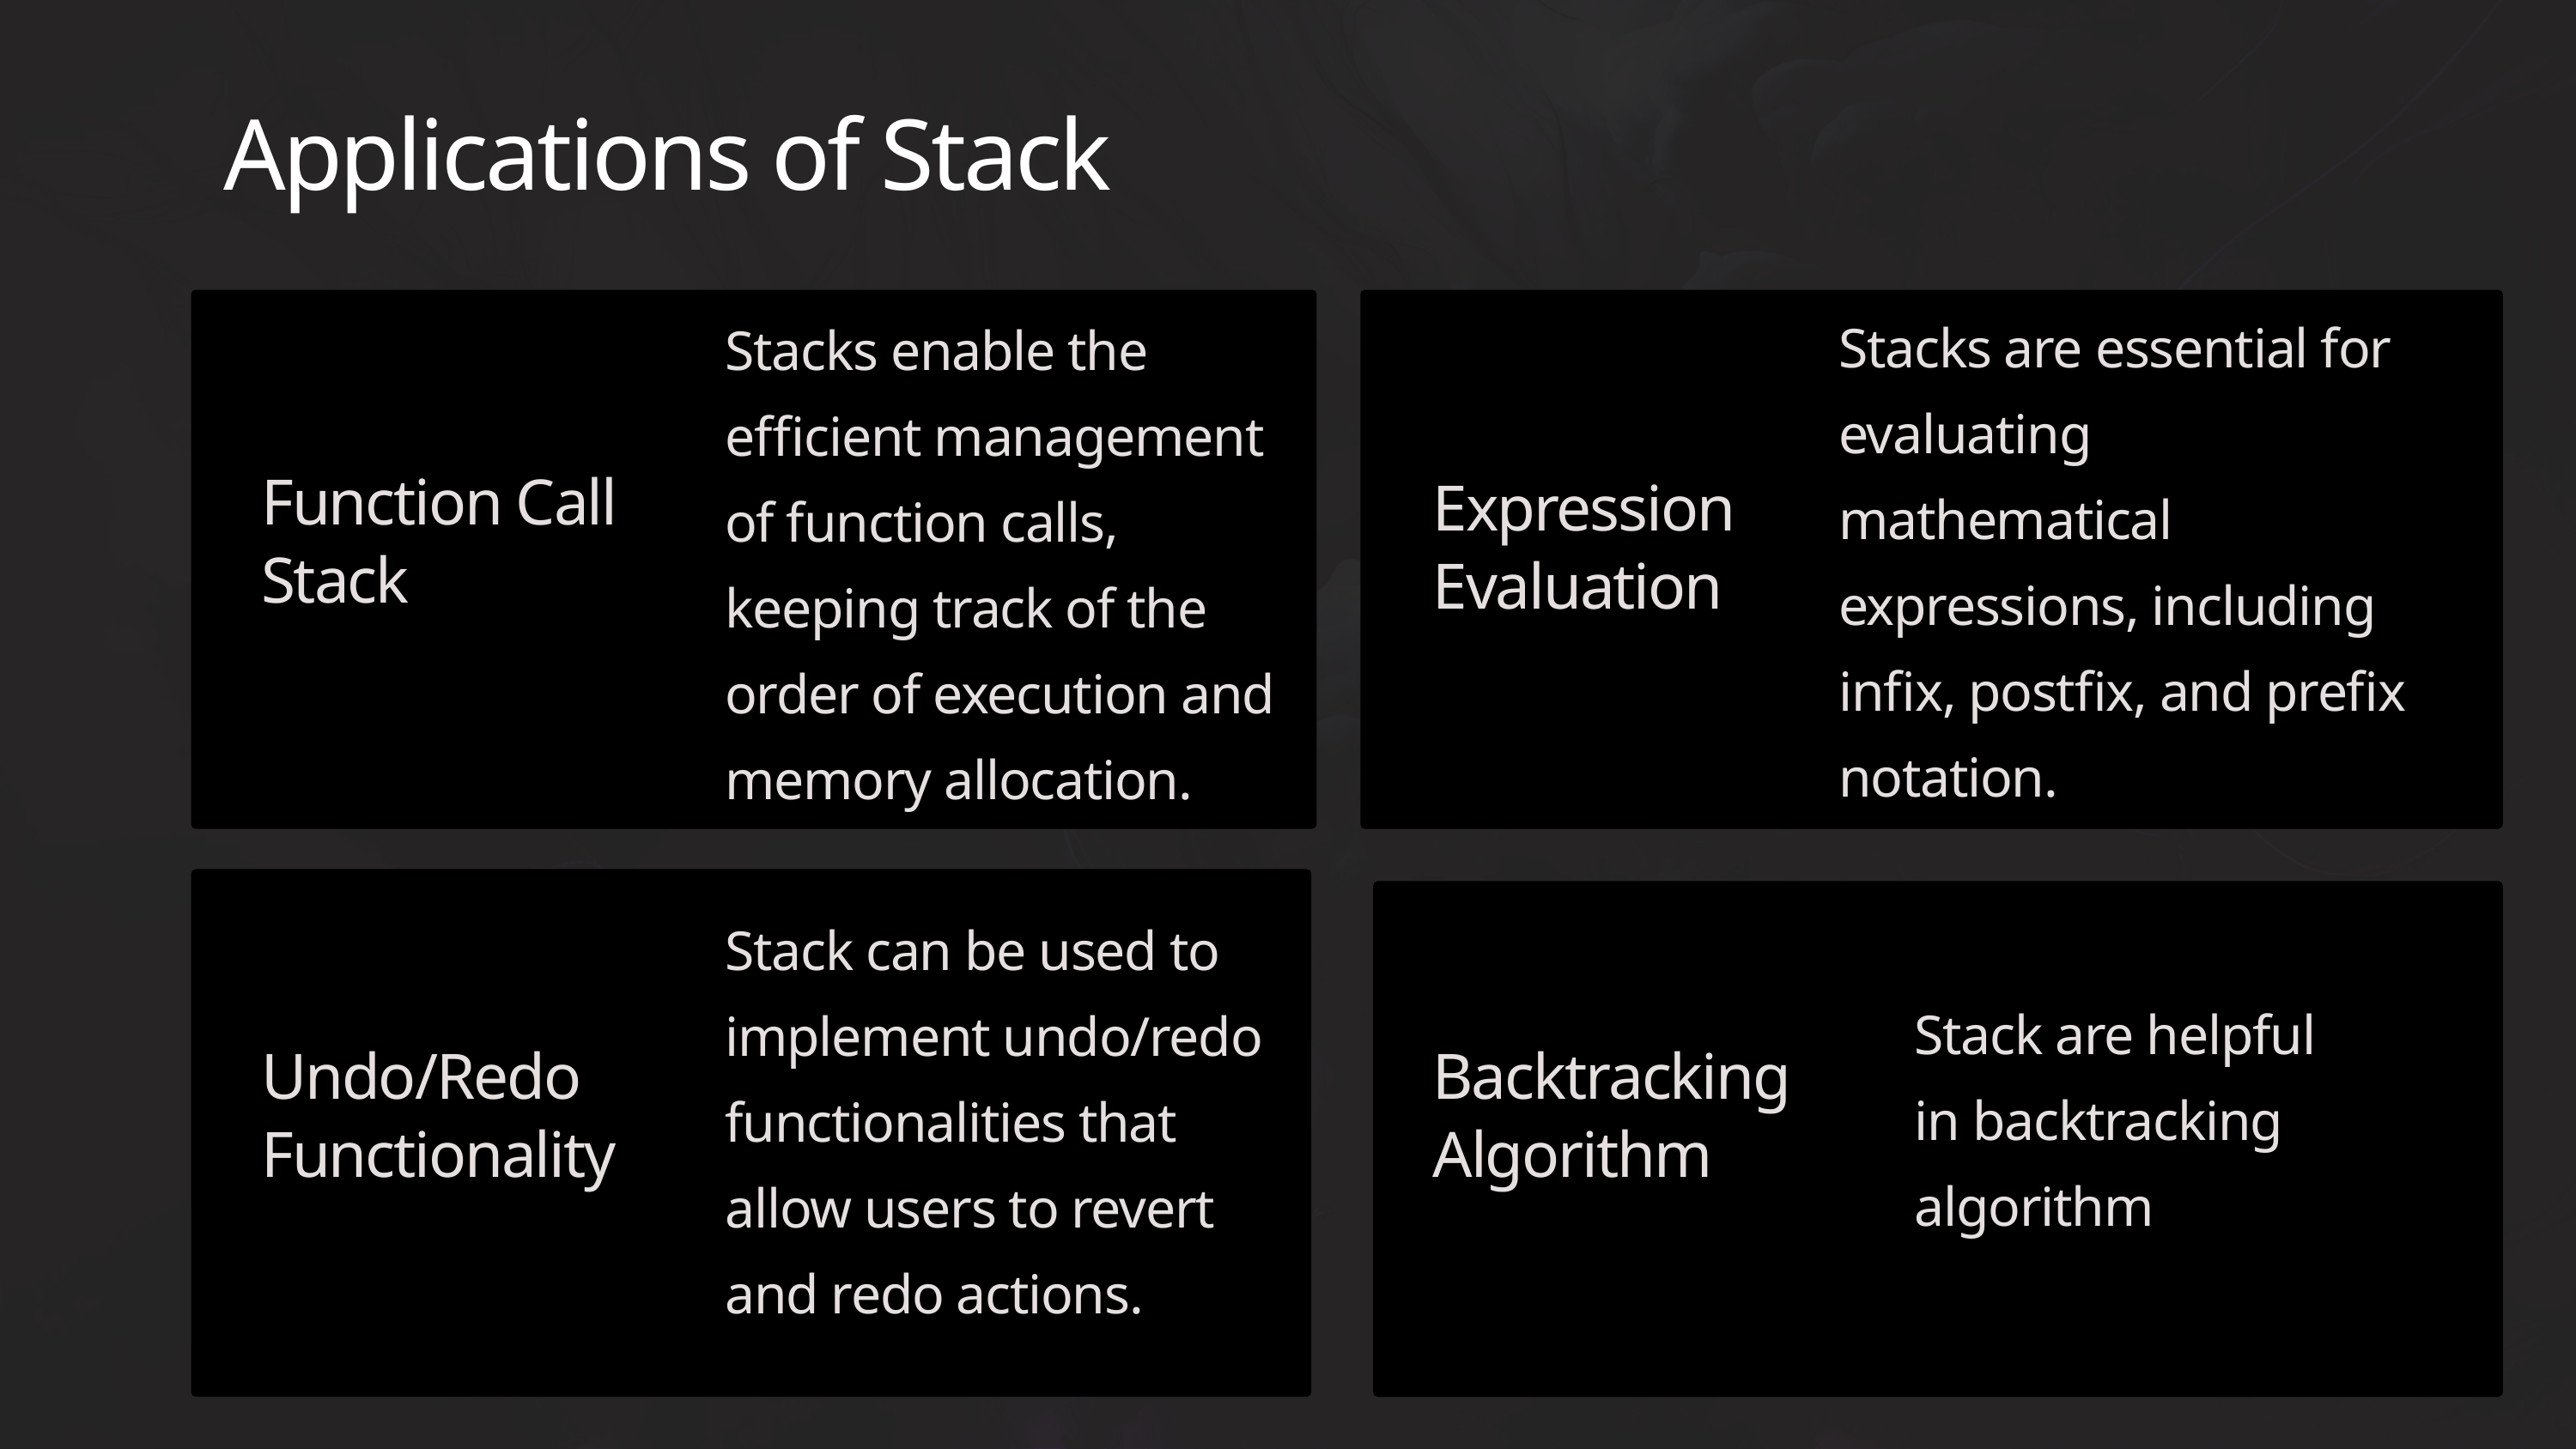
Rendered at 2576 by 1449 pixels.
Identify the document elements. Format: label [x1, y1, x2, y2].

text_box [191, 289, 1317, 829]
text_box [1372, 881, 2504, 1397]
text_box [191, 869, 1312, 1397]
text_box [0, 0, 2576, 1449]
text_box [1360, 289, 2503, 829]
